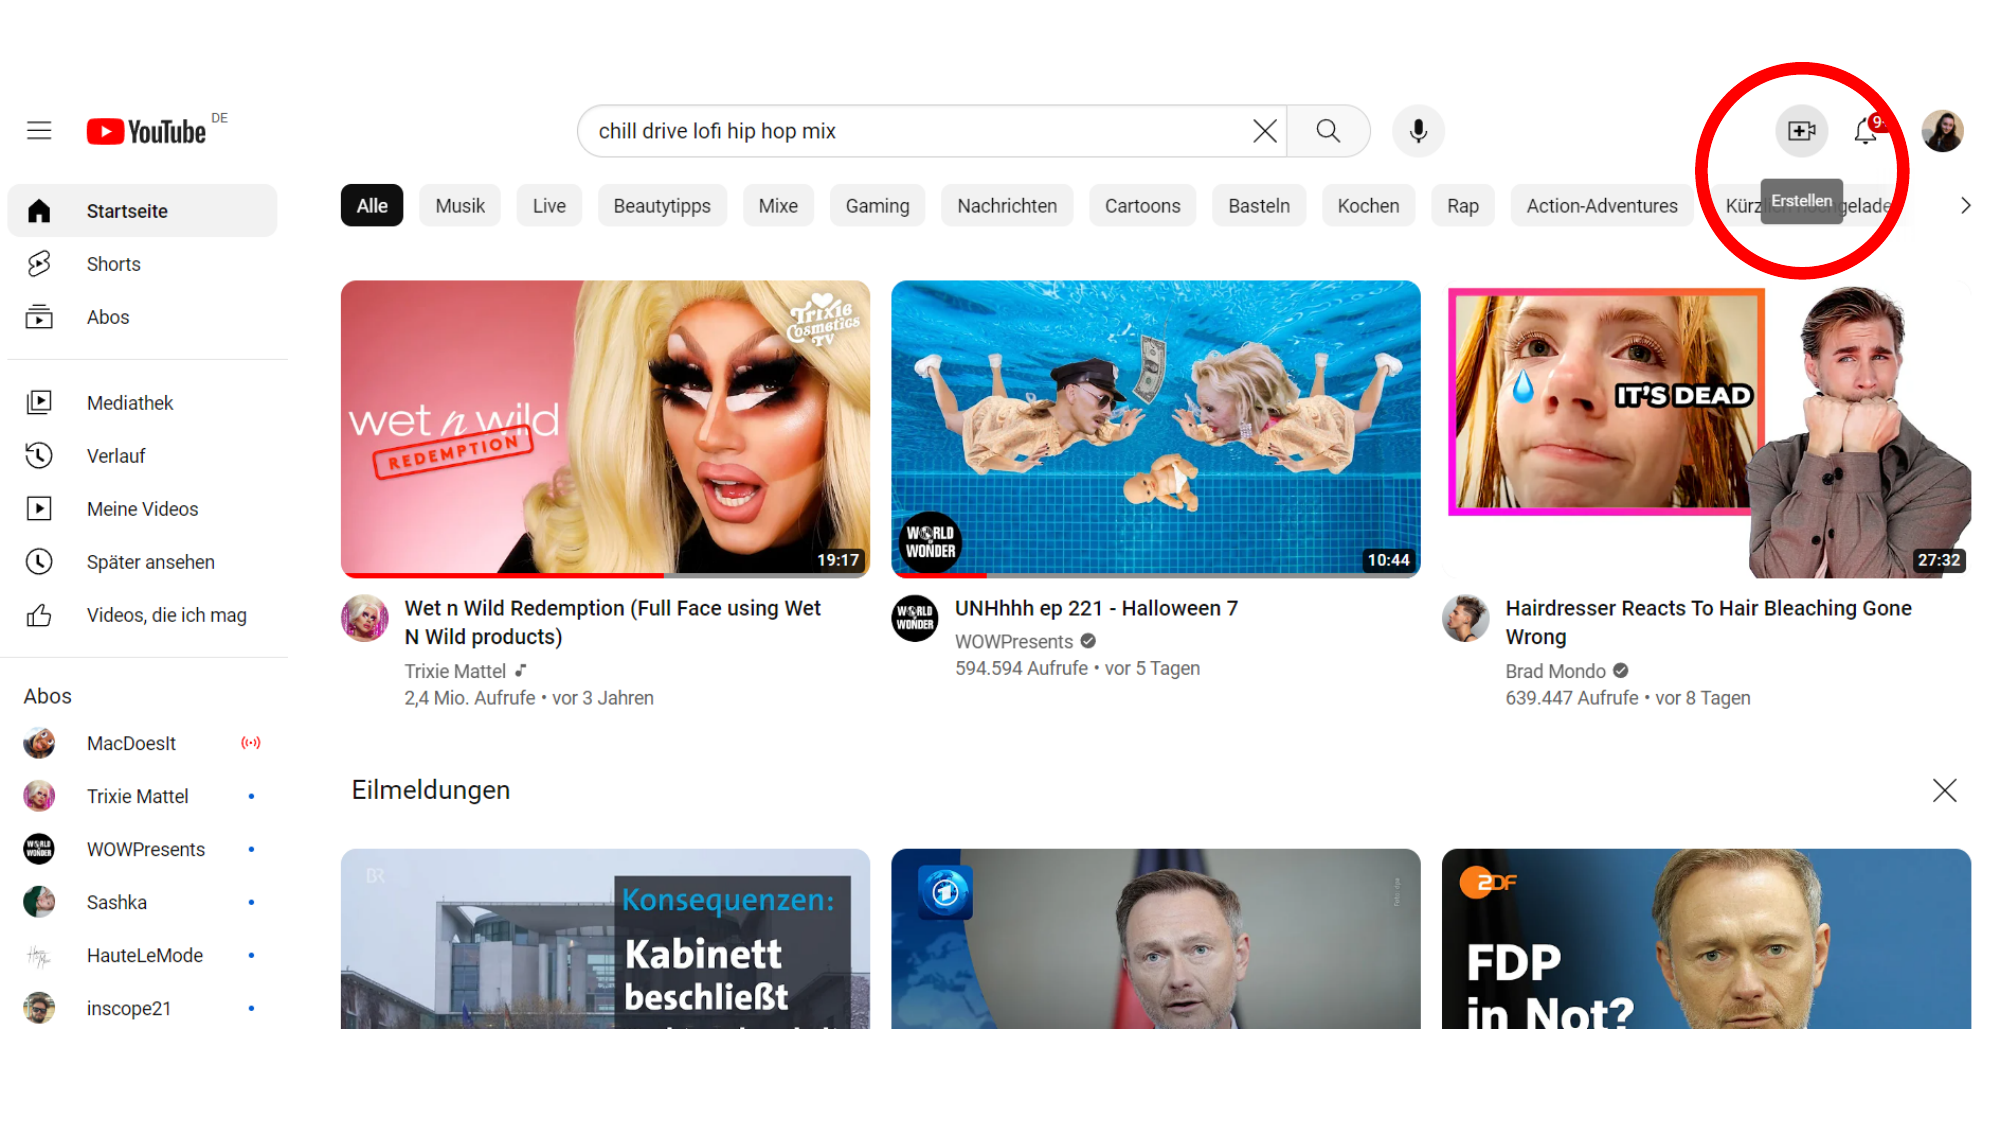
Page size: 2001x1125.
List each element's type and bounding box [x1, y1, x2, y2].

picture [0, 96, 2000, 1029]
text_box [1731, 67, 1873, 96]
